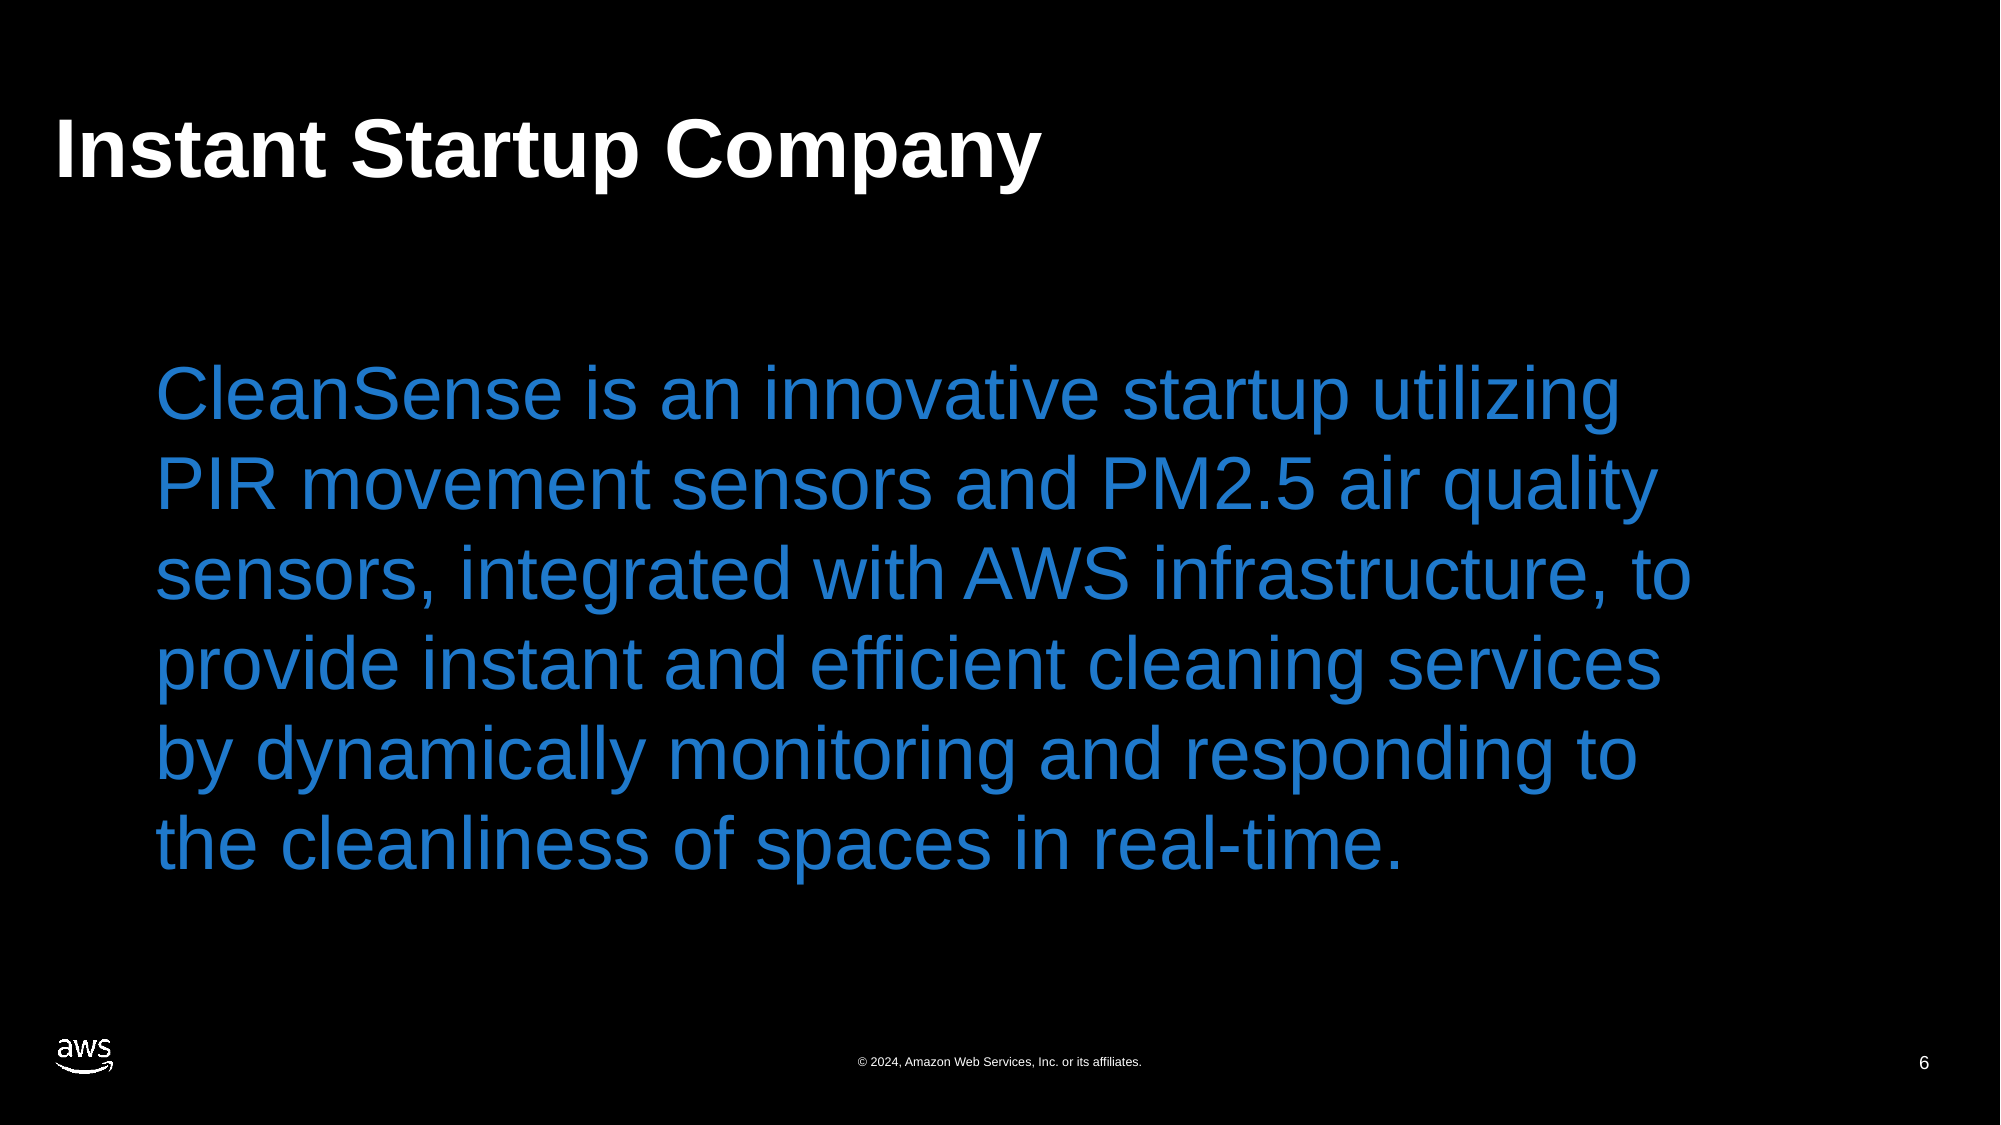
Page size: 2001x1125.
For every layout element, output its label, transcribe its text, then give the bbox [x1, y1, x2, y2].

footer © 2024, Amazon Web Services, Inc. or its affiliates. [662, 1031, 1338, 1092]
text_box CleanSense is an innovative startup utilizing PIR movement sensors and PM2.5 air quality sensors, integrated with AWS infrastructure, to provide instant and efficient cleaning services by dynamically monitoring and responding to the cleanliness of spaces in real-time. [140, 337, 1769, 893]
picture [55, 1039, 113, 1074]
title Instant Startup Company [39, 97, 1961, 204]
slide_number 6 [1494, 1031, 1945, 1092]
